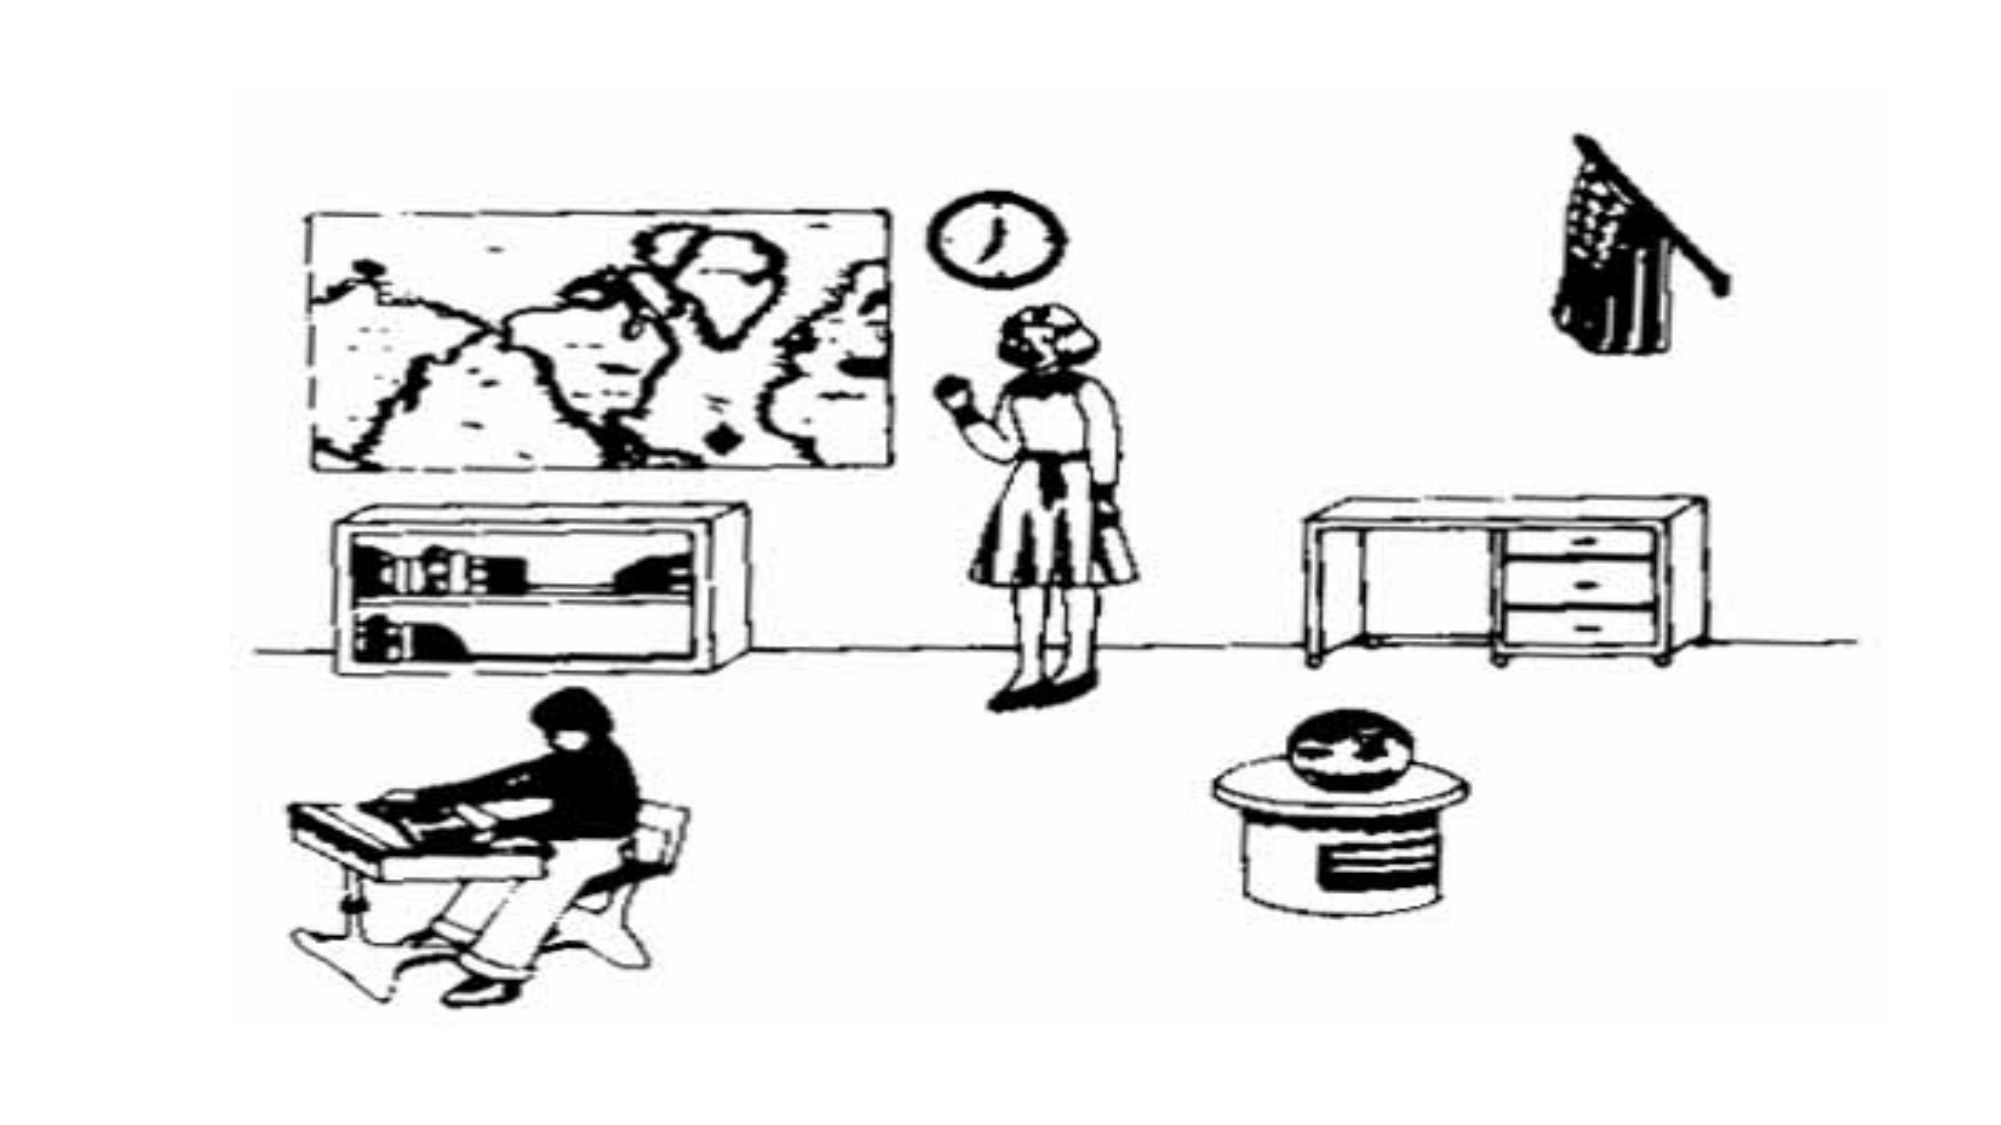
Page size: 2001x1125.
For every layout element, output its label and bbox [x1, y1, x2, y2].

list [230, 87, 1891, 1025]
